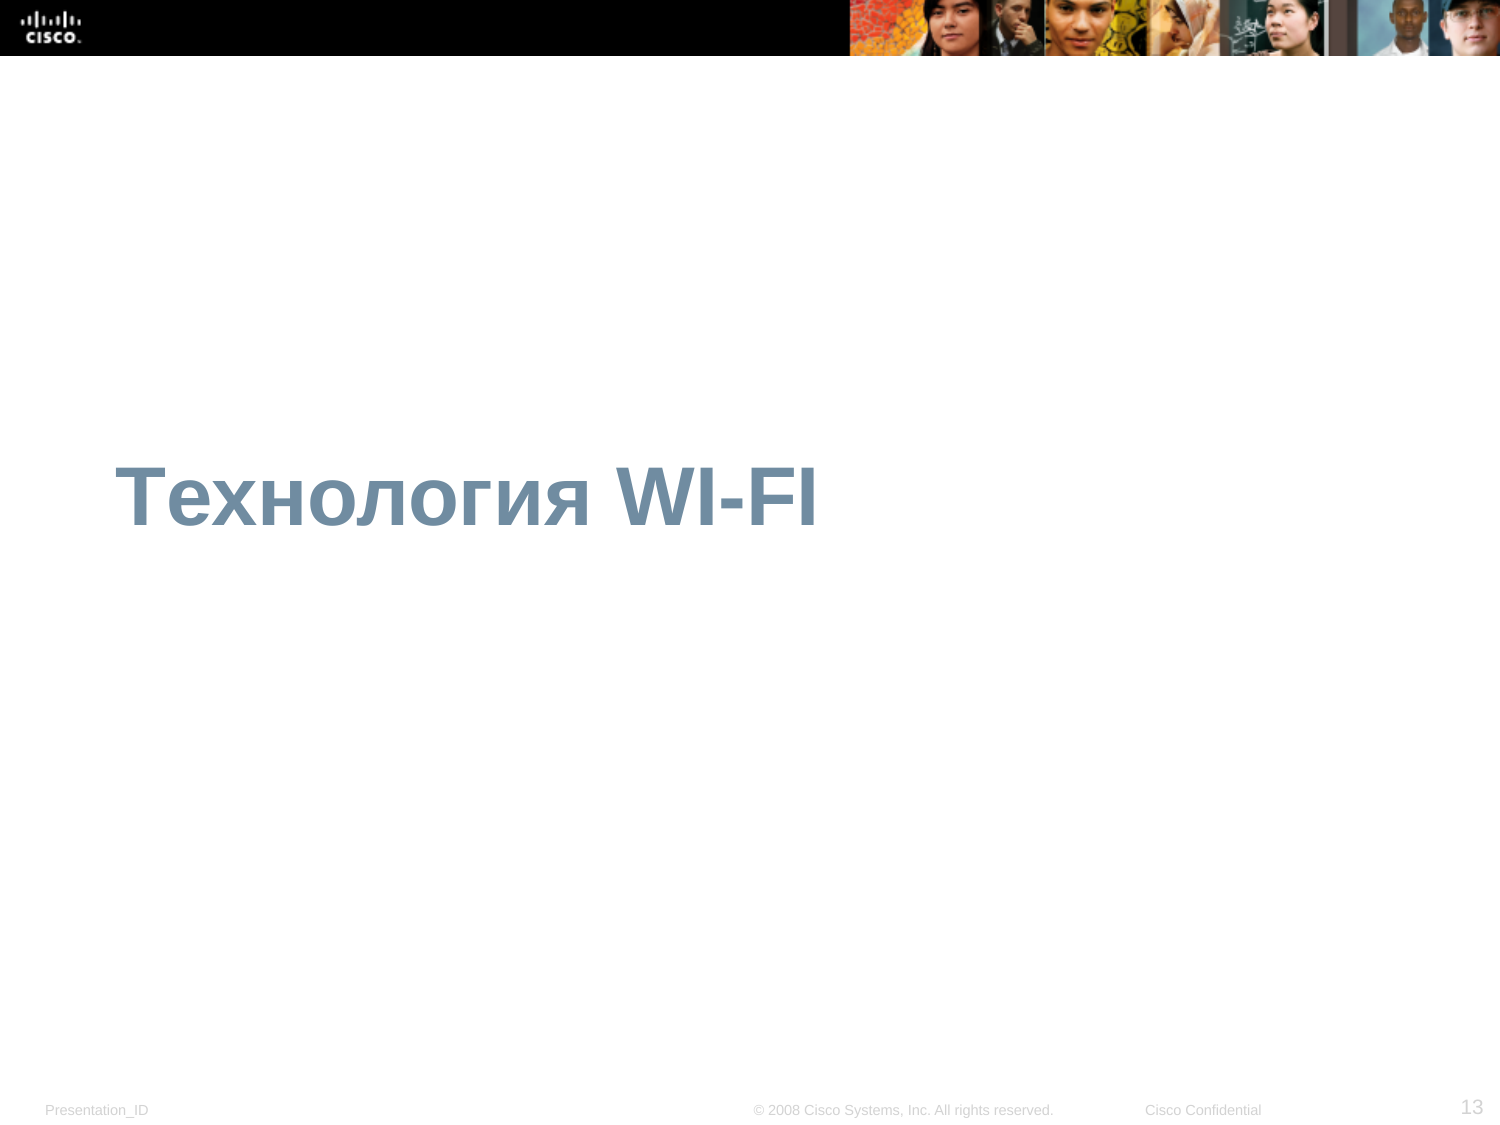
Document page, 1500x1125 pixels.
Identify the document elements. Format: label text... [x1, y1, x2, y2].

title Технология WI-FI [101, 446, 1378, 671]
picture [0, 0, 1500, 56]
